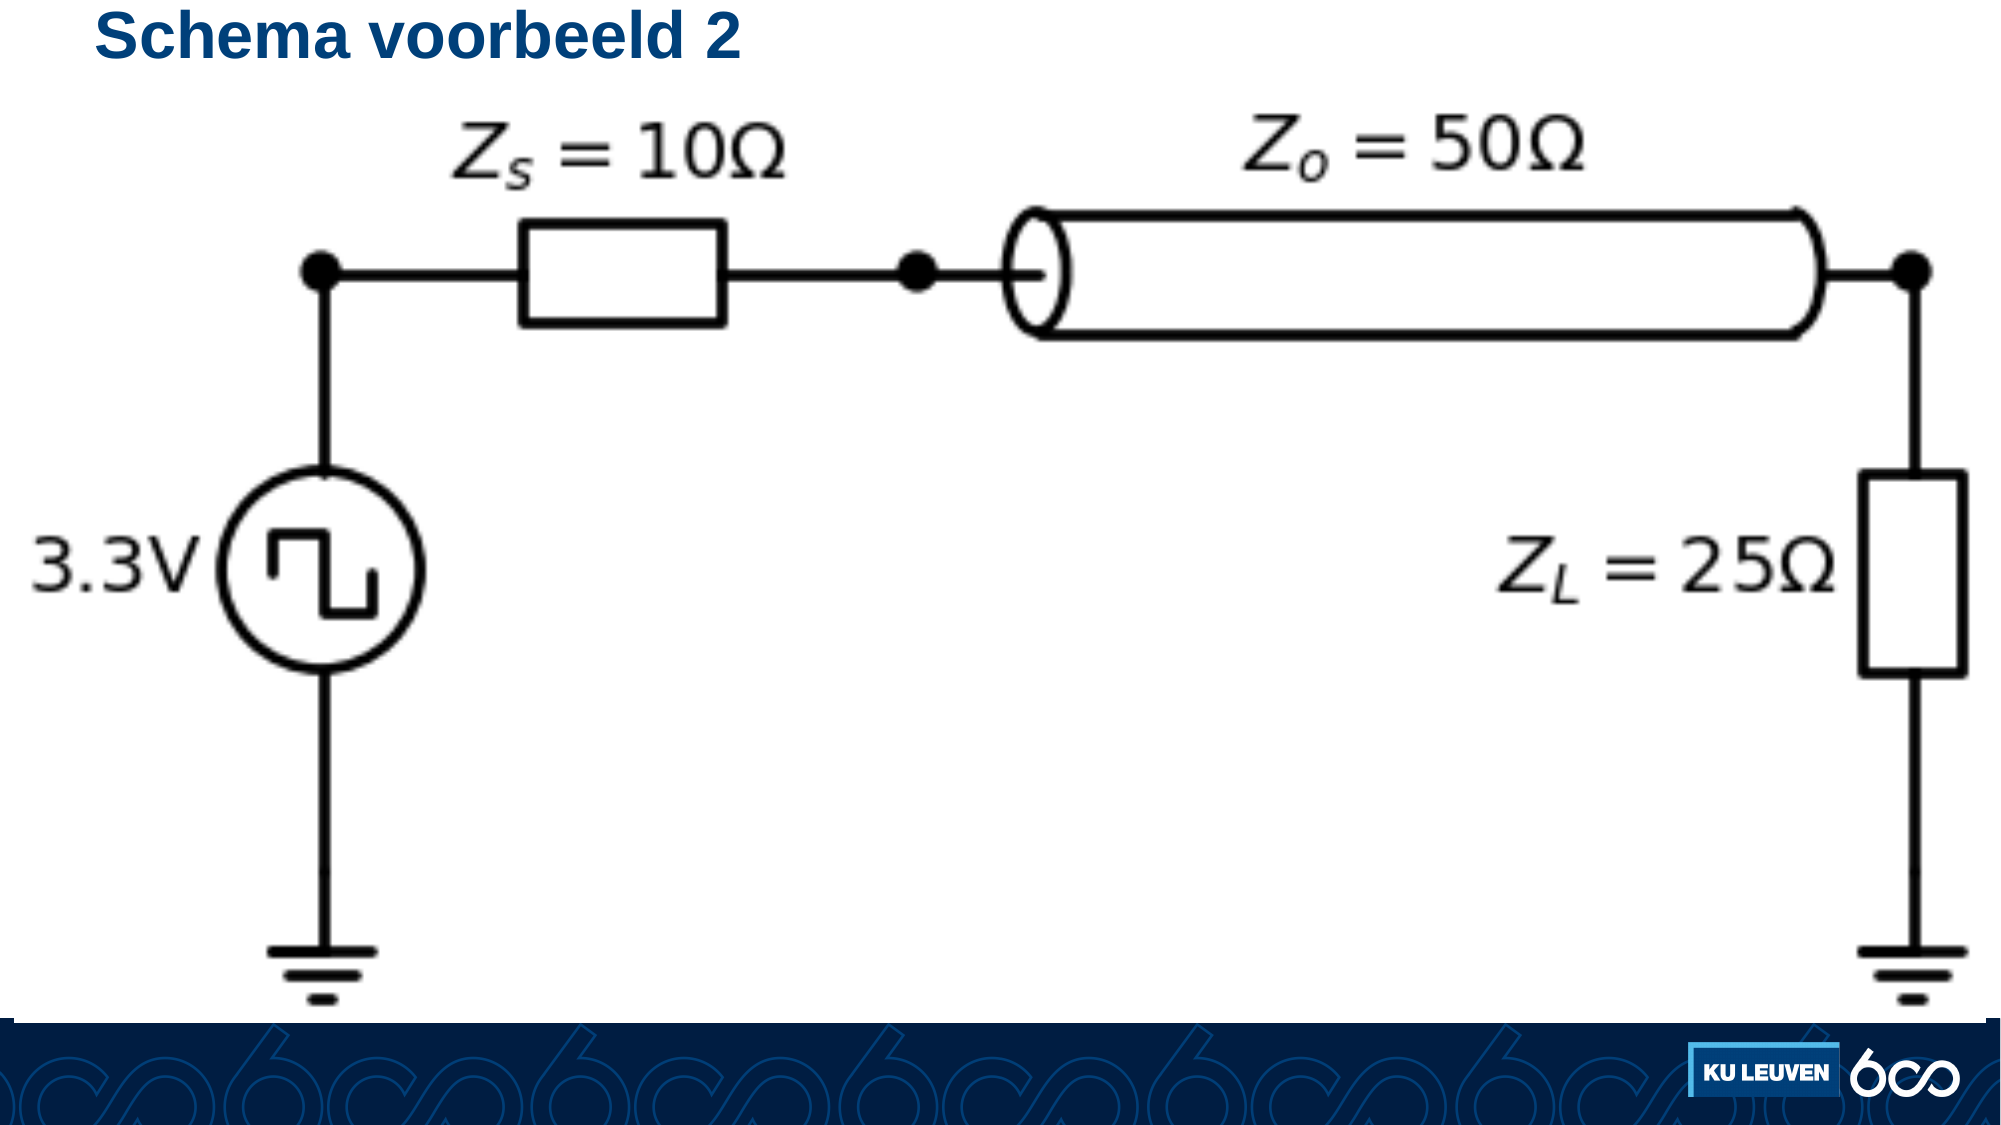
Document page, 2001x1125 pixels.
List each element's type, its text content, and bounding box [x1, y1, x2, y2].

title Schema voorbeeld 2 [94, 0, 1906, 92]
picture [0, 92, 2001, 1125]
